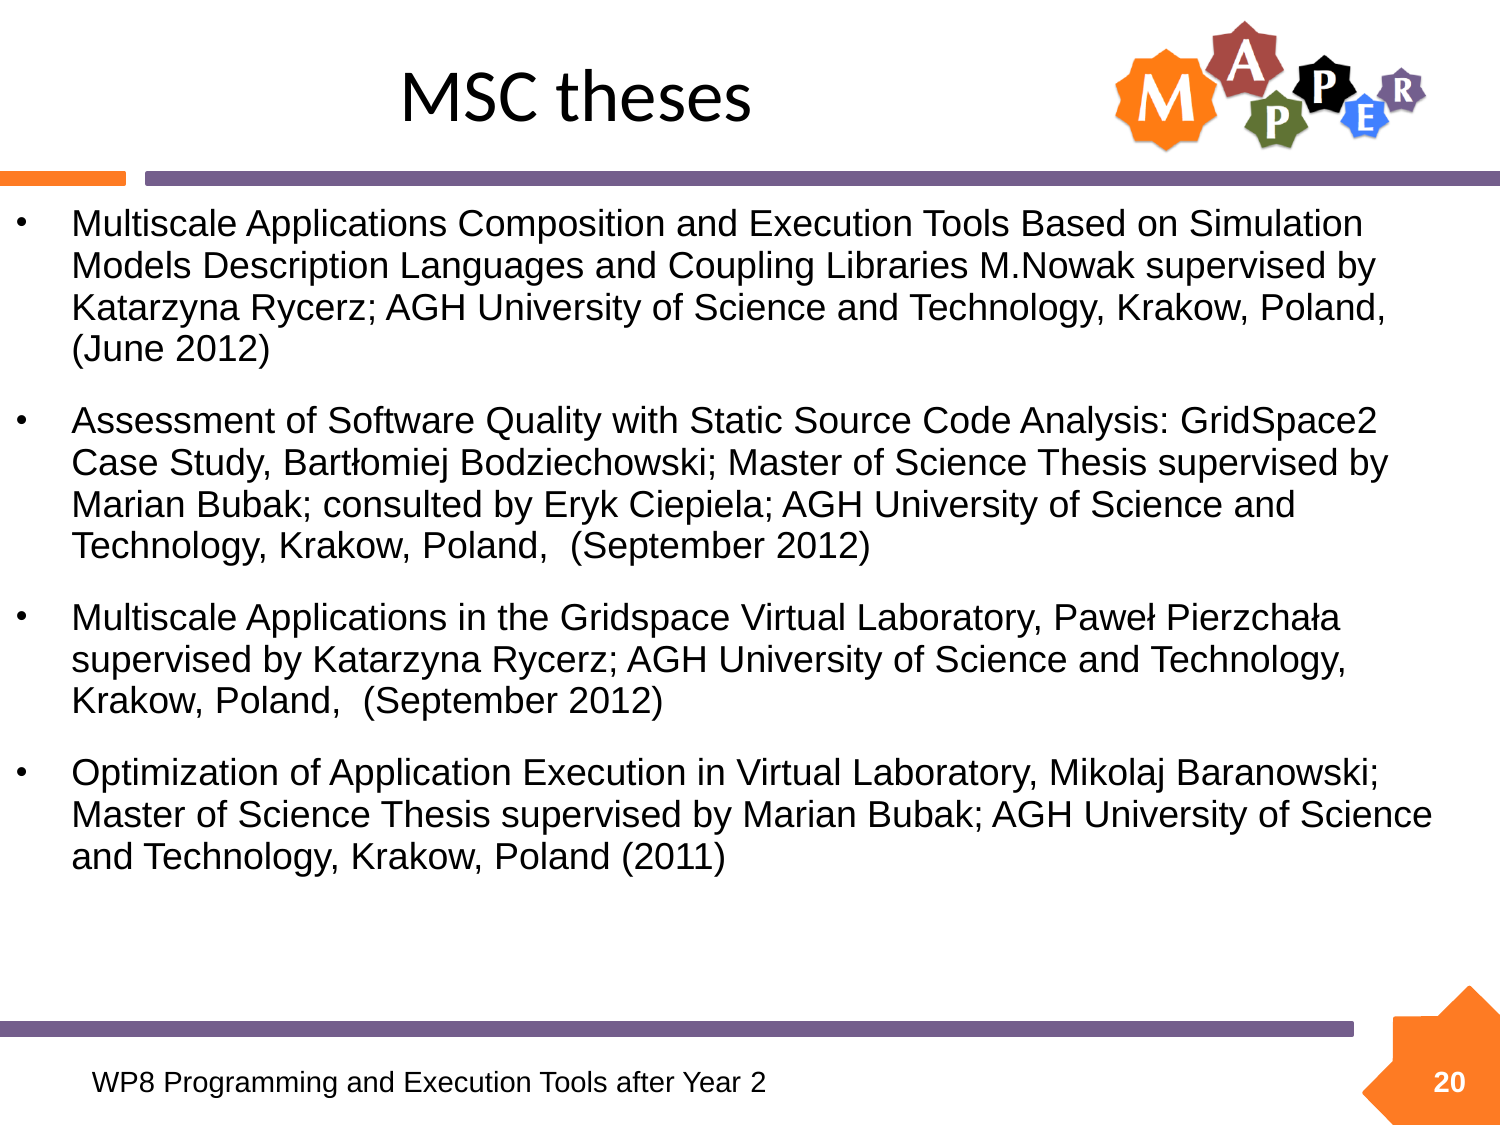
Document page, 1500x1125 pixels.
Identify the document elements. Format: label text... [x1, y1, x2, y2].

picture [1092, 19, 1435, 158]
title MSC theses [68, 19, 1085, 171]
list Multiscale Applications Composition and Execution Tools Based on Simulation Models Description Languages and Coupling Libraries M.Nowak supervised by Katarzyna Rycerz; AGH University of Science and Technology, Krakow, Poland,(June 2012) Assessment of Software Quality with Static Source Code Analysis: GridSpace2 Case Study, Bartłomiej Bodziechowski; Master of Science Thesis supervised by Marian Bubak; consulted by Eryk Ciepiela; AGH University of Science and Technology, Krakow, Poland, (September 2012) Multiscale Applications in the Gridspace Virtual Laboratory, Paweł Pierzchała supervised by Katarzyna Rycerz; AGH University of Science and Technology, Krakow, Poland, (September 2012) Optimization of Application Execution in Virtual Laboratory, Mikolaj Baranowski; Master of Science Thesis supervised by Marian Bubak; AGH University of Science and Technology, Krakow, Poland (2011) [0, 195, 1484, 963]
footer WP8 Programming and Execution Tools after Year 2 [76, 1058, 1424, 1103]
